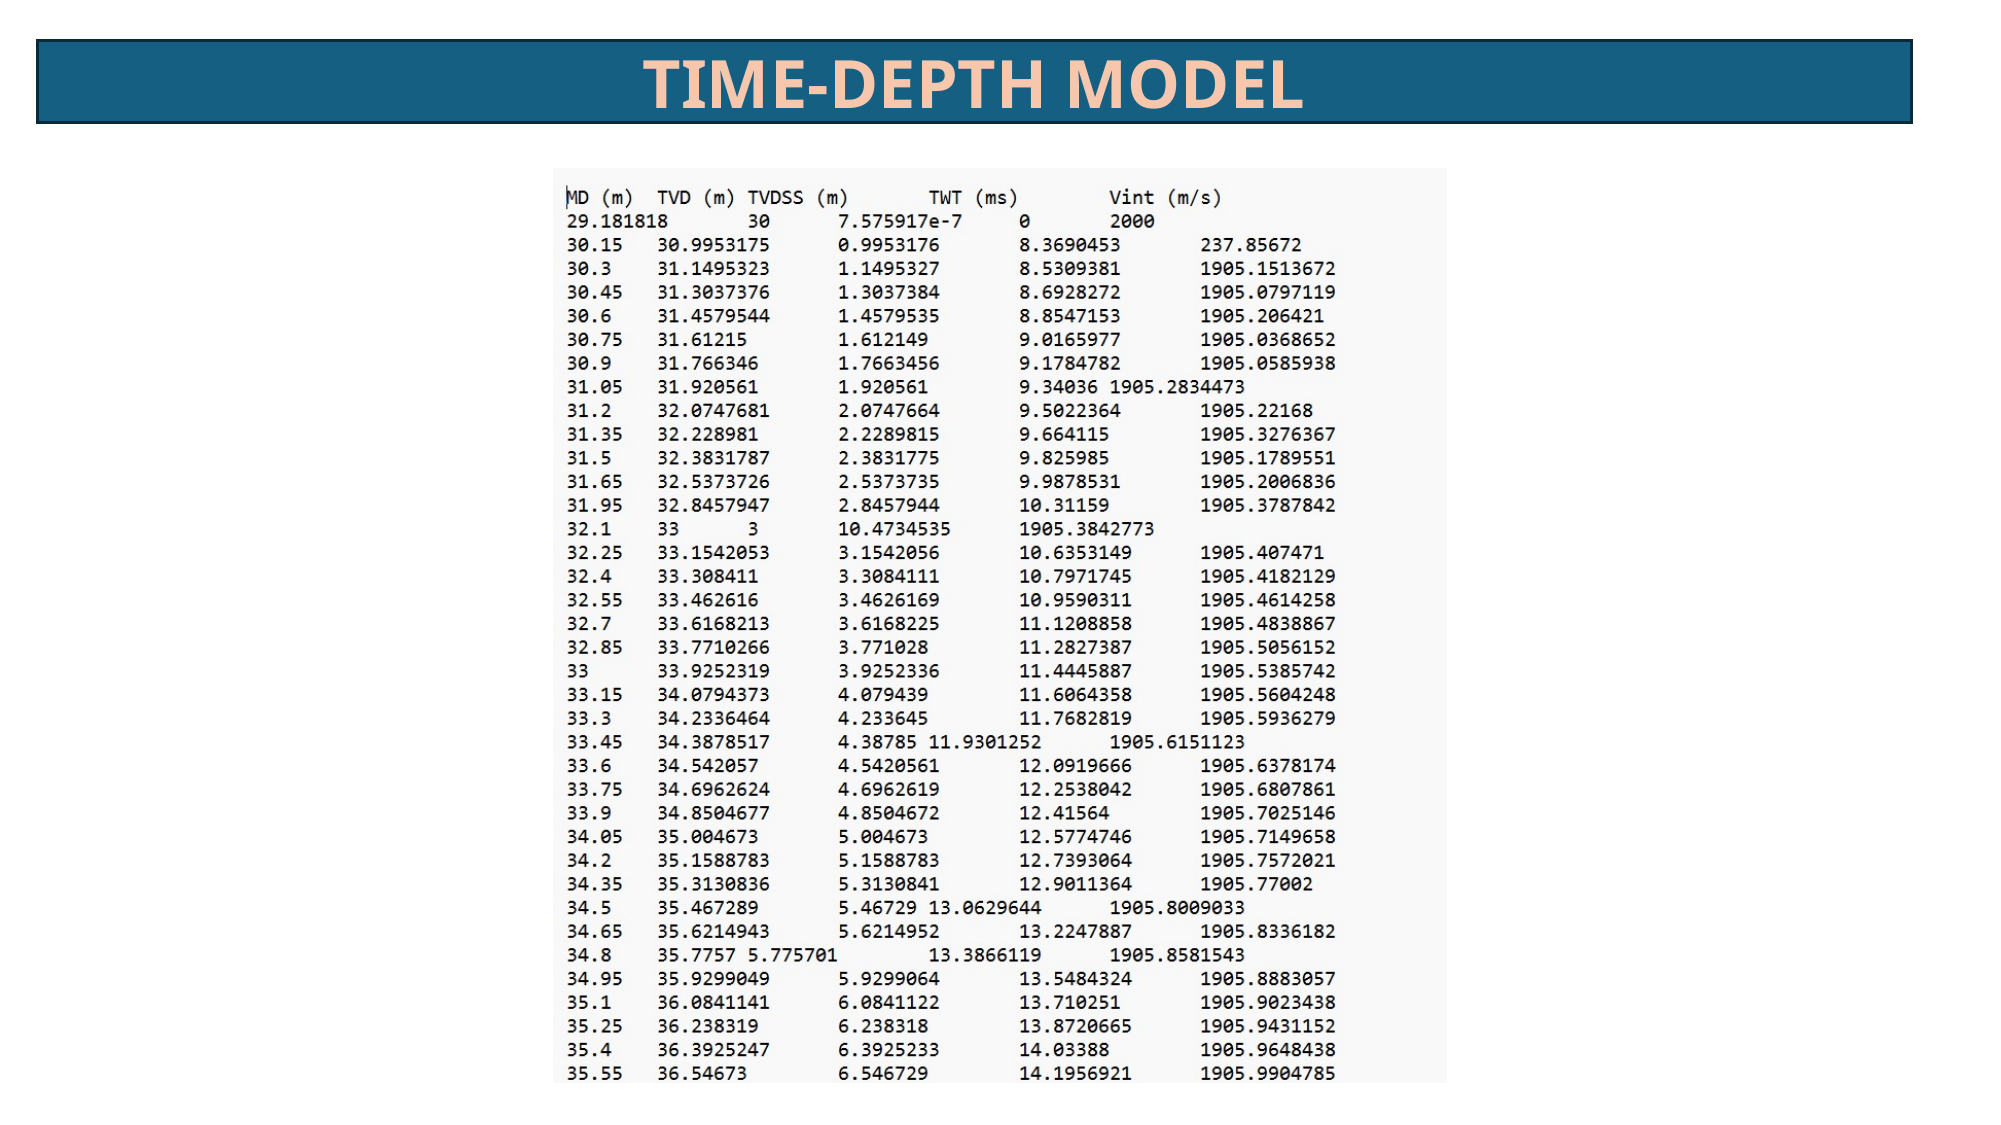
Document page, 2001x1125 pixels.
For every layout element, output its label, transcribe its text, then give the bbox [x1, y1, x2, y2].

text_box TIME-DEPTH MODEL [36, 39, 1913, 124]
picture [552, 168, 1448, 1084]
